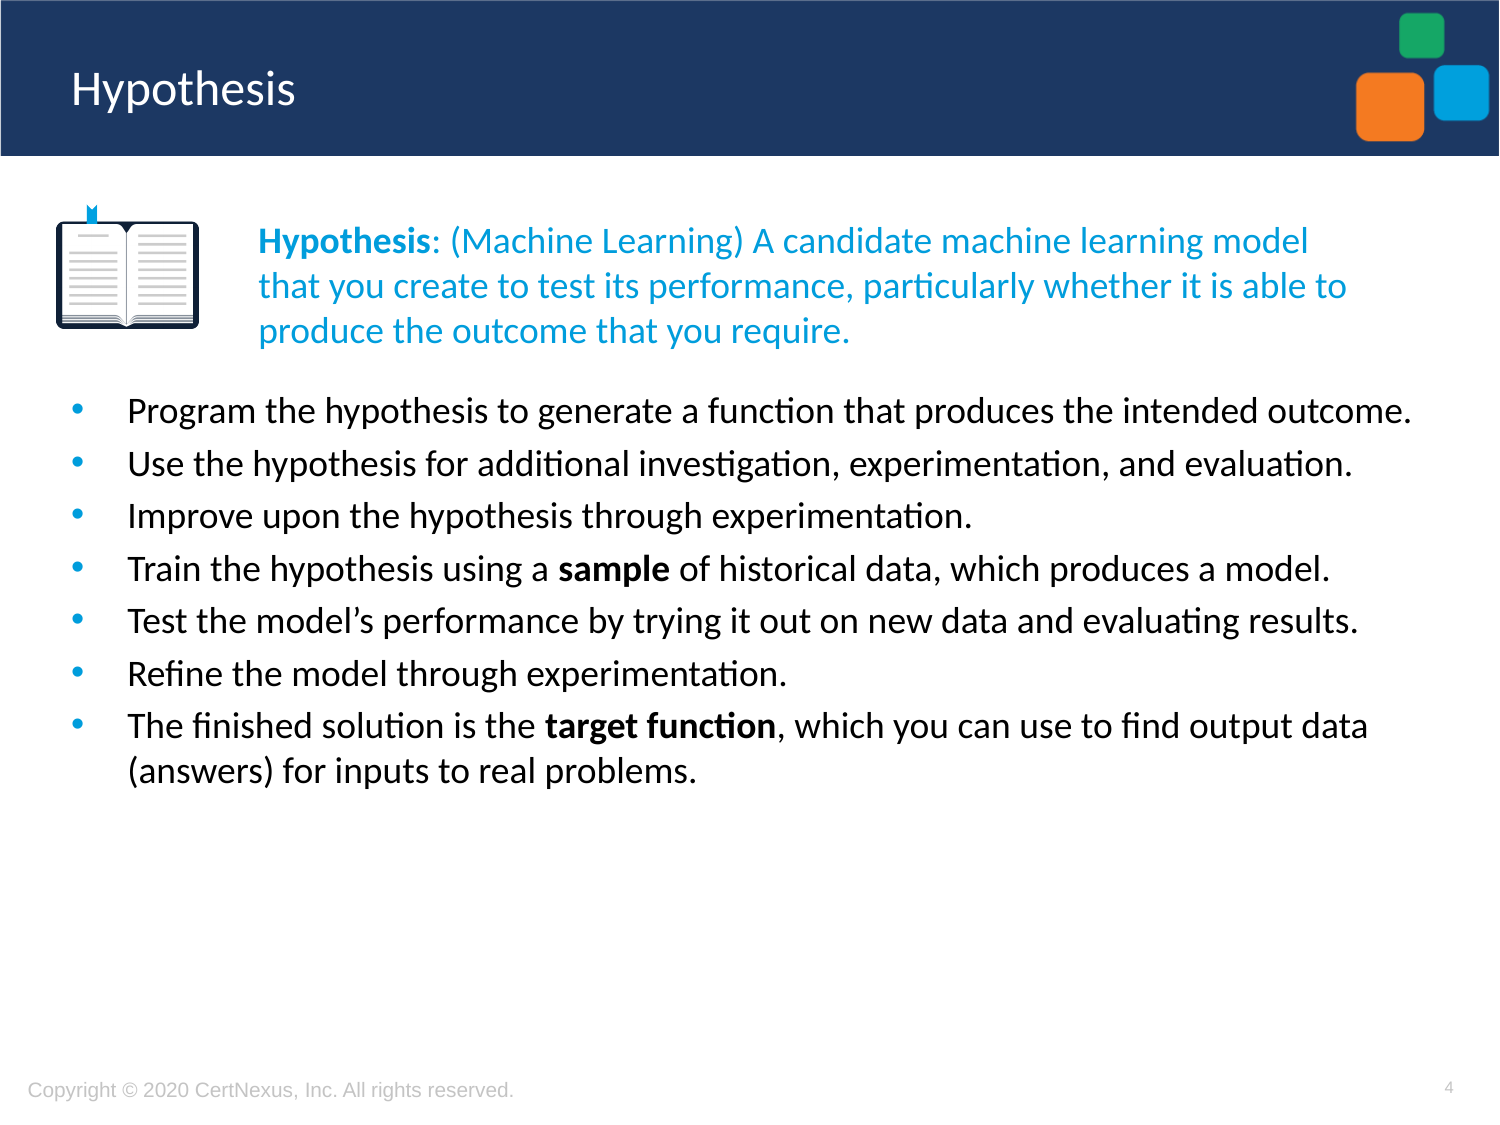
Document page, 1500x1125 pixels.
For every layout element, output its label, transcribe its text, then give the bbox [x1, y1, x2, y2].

slide_number 4 [1118, 1057, 1469, 1118]
title Hypothesis [56, 16, 1350, 155]
text_box Hypothesis: (Machine Learning) A candidate machine learning model that you create to test its performance, particularly whether it is able to produce the outcome that you require. [243, 208, 1392, 320]
picture [55, 204, 199, 330]
picture [0, 0, 1500, 156]
list Program the hypothesis to generate a function that produces the intended outcome. Use the hypothesis for additional investigation, experimentation, and evaluation. Improve upon the hypothesis through experimentation. Train the hypothesis using a sample of historical data, which produces a model. Test the model’s performance by trying it out on new data and evaluating results. Refine the model through experimentation. The finished solution is the target function, which you can use to find output data (answers) for inputs to real problems. [56, 378, 1444, 997]
